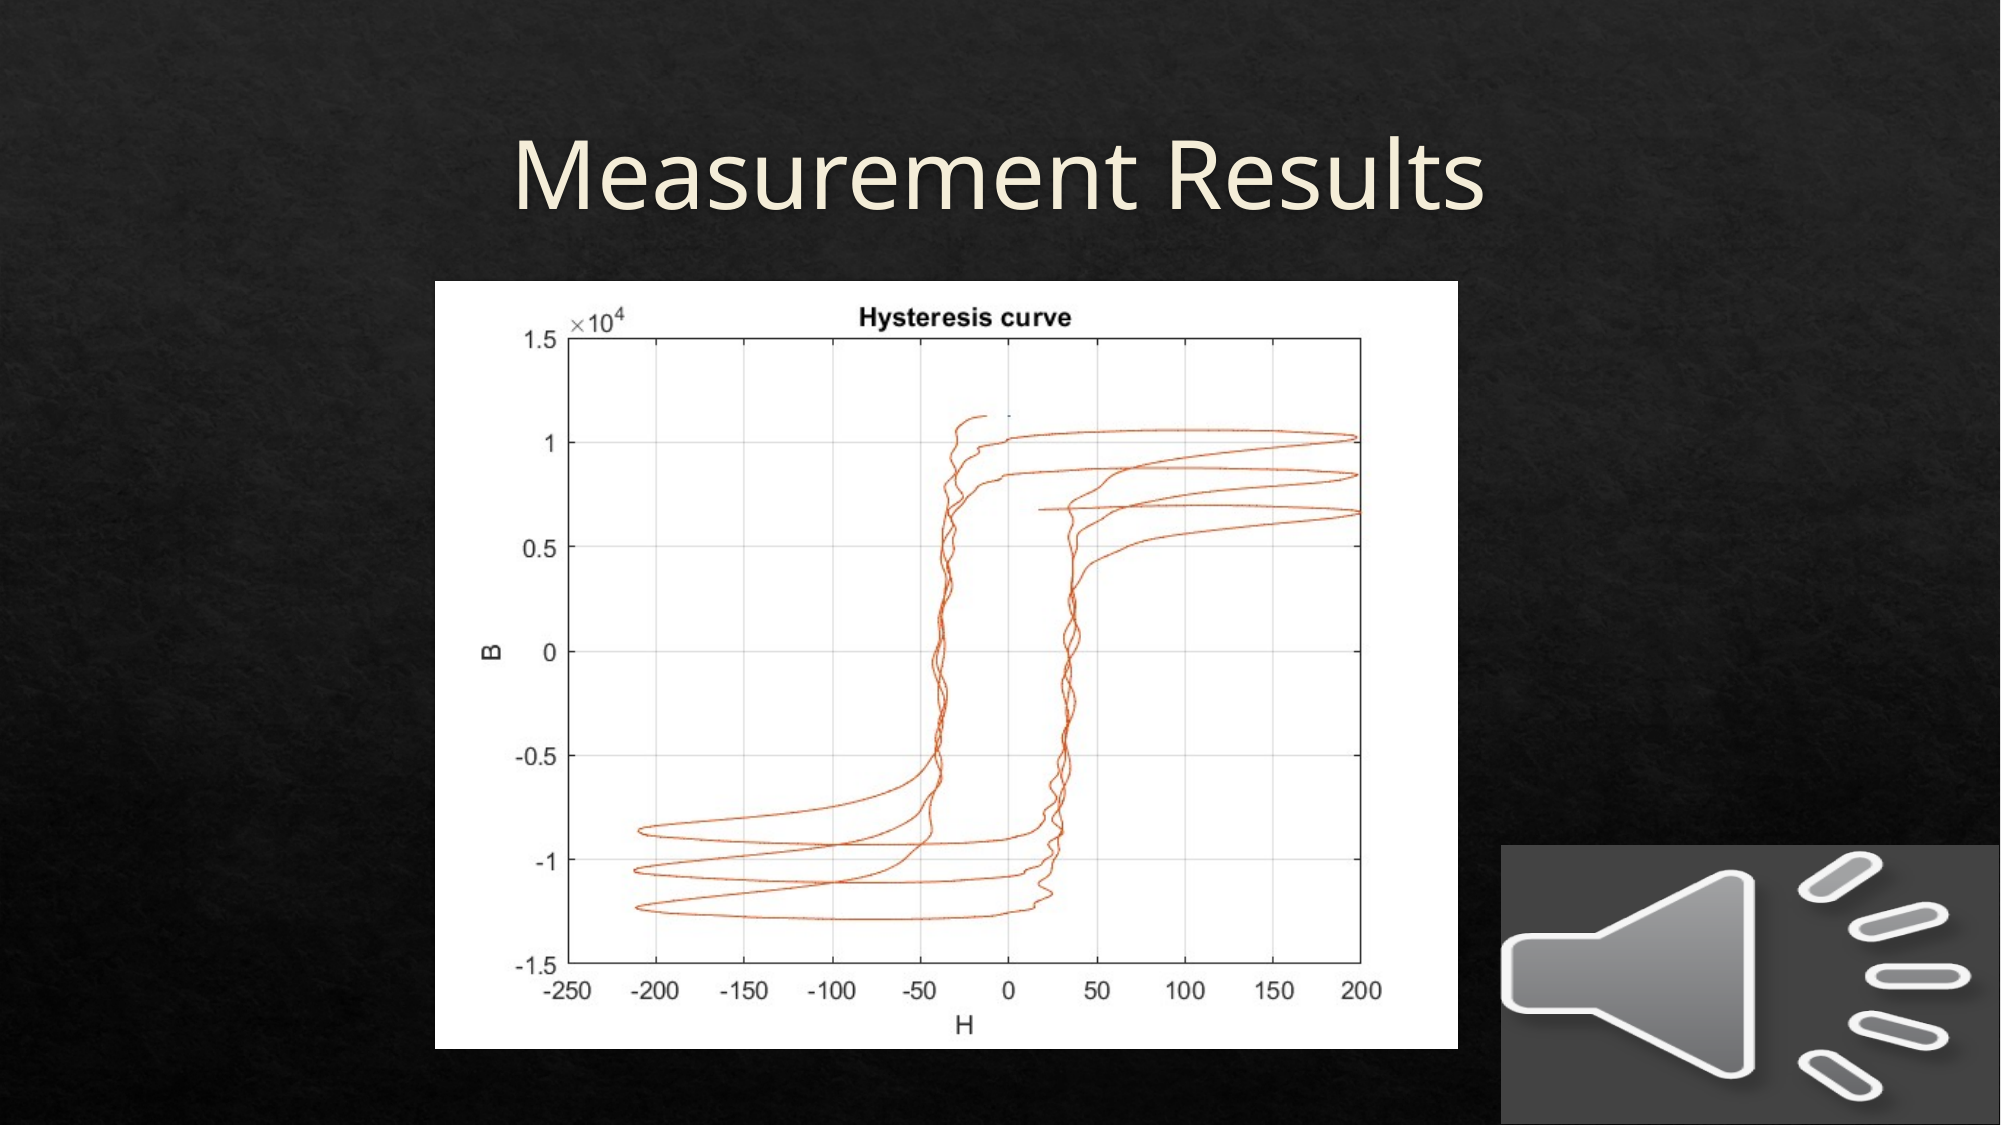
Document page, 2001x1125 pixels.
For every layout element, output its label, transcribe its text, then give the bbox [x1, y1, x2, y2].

title Measurement Results [149, 75, 1849, 282]
picture [1499, 843, 2000, 1125]
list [435, 281, 1458, 1049]
